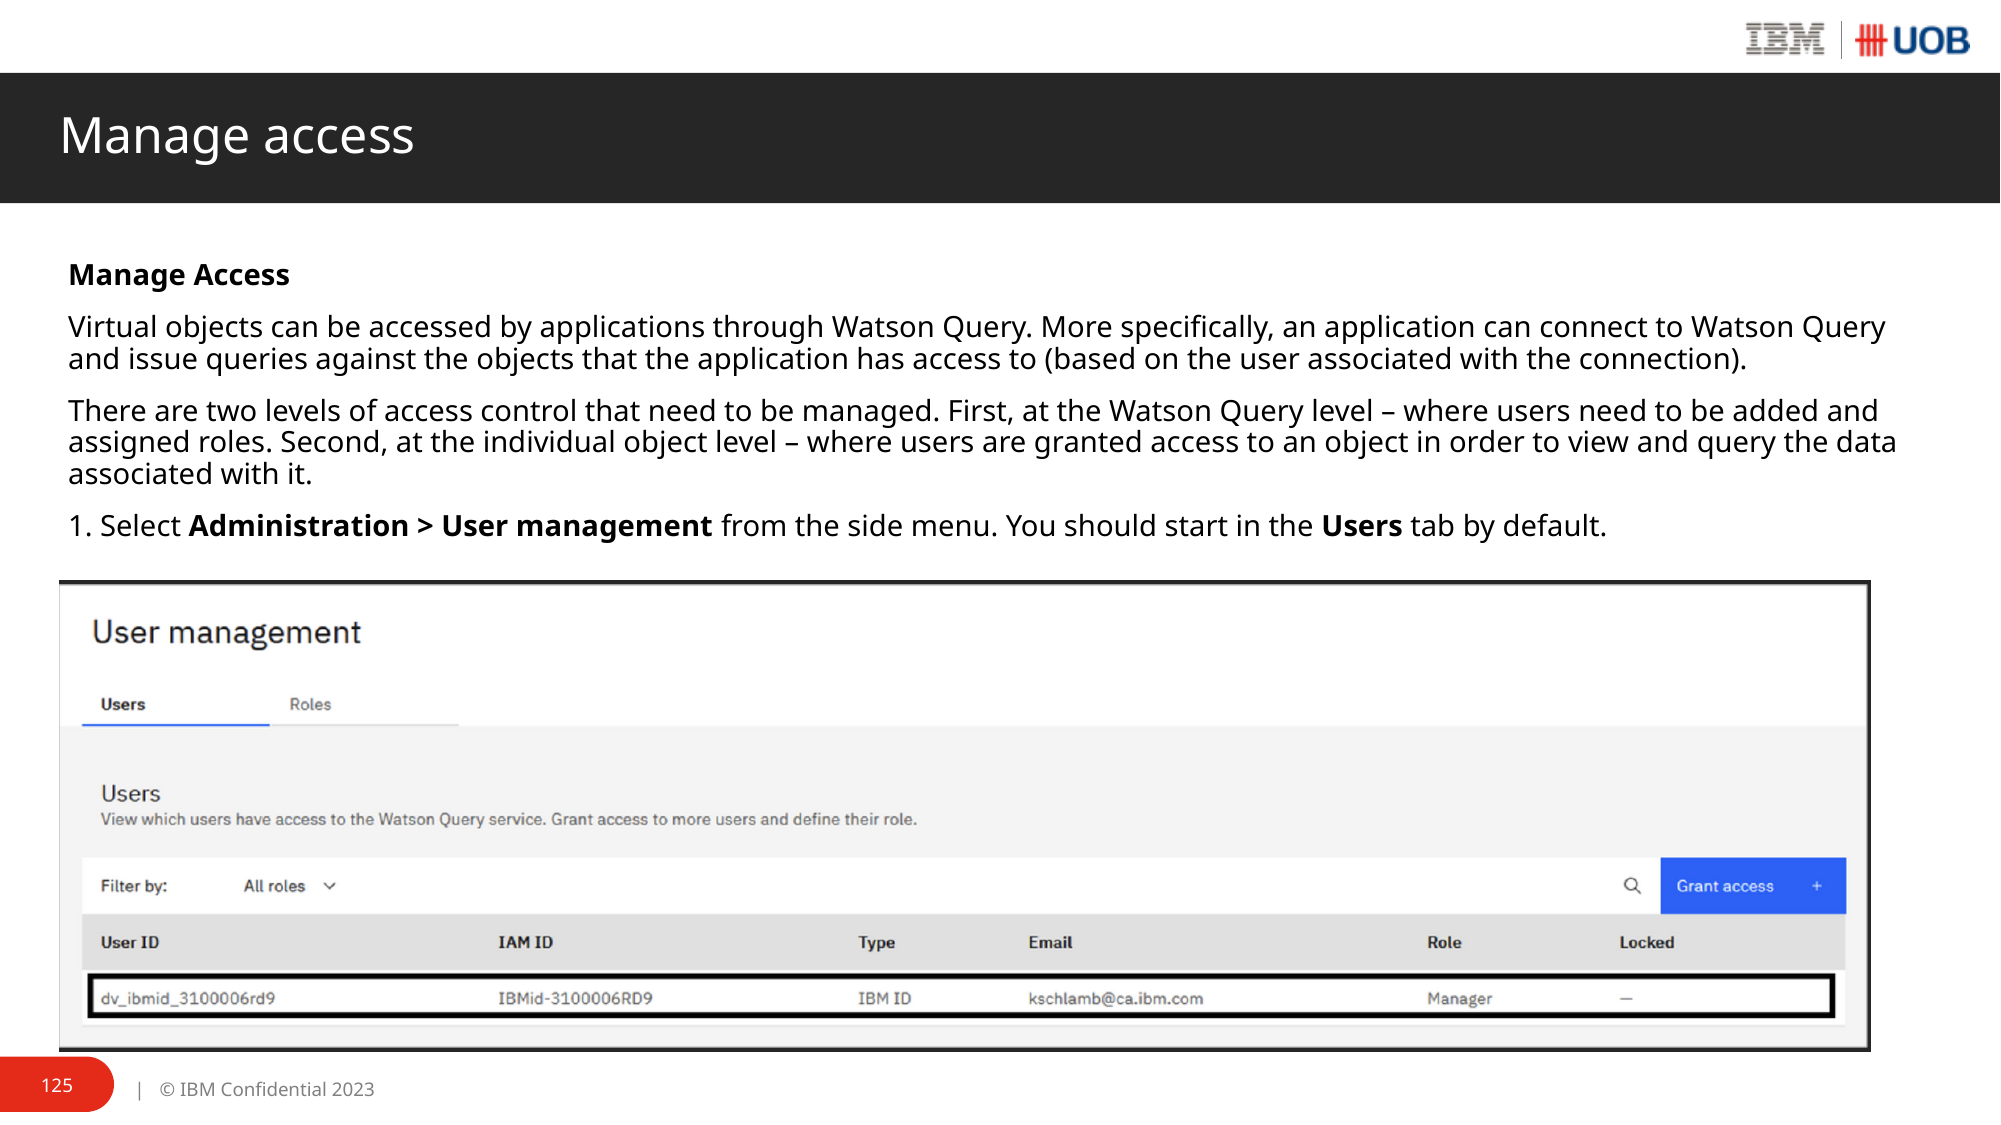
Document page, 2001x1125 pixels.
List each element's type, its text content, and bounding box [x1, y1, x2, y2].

picture [59, 580, 1871, 1052]
list Manage Access Virtual objects can be accessed by applications through Watson Query. More specifically, an application can connect to Watson Query and issue queries against the objects that the application has access to (based on the user associated with the connection). There are two levels of access control that need to be managed. First, at the Watson Query level – where users need to be added and assigned roles. Second, at the individual object level – where users are granted access to an object in order to view and query the data associated with it. 1. Select Administration > User management from the side menu. You should start in the Users tab by default. [59, 256, 1937, 1007]
title Manage access [59, 102, 1937, 174]
picture [1855, 10, 1970, 71]
